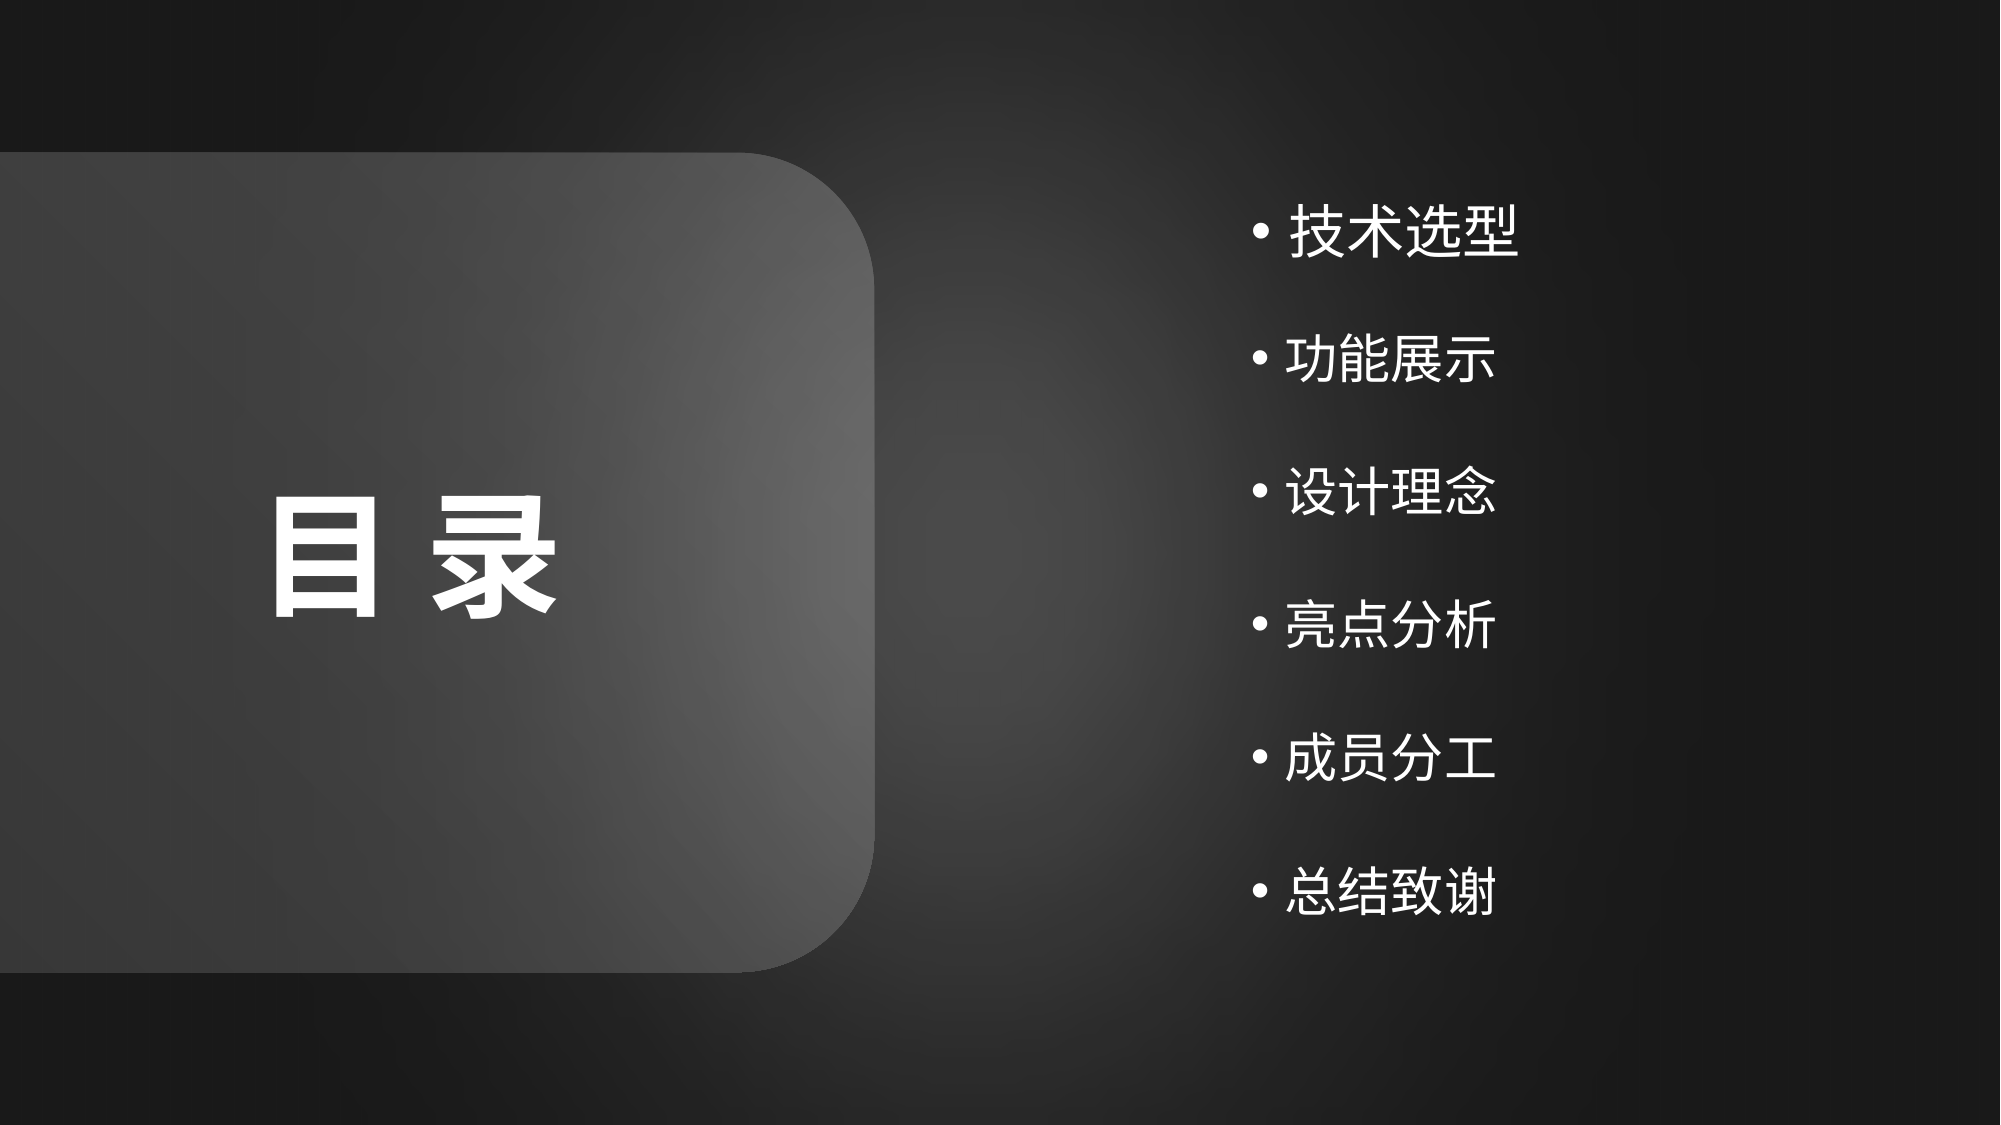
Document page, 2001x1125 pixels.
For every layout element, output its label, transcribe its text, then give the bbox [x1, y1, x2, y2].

text_box 总结致谢 [1235, 818, 1771, 930]
text_box [0, 151, 876, 974]
text_box 功能展示 [1235, 286, 1771, 397]
list 技术选型 [1235, 152, 1771, 264]
title 目 录 [242, 453, 697, 672]
text_box 亮点分析 [1235, 552, 1771, 663]
text_box 设计理念 [1235, 419, 1771, 530]
text_box 成员分工 [1235, 685, 1771, 796]
